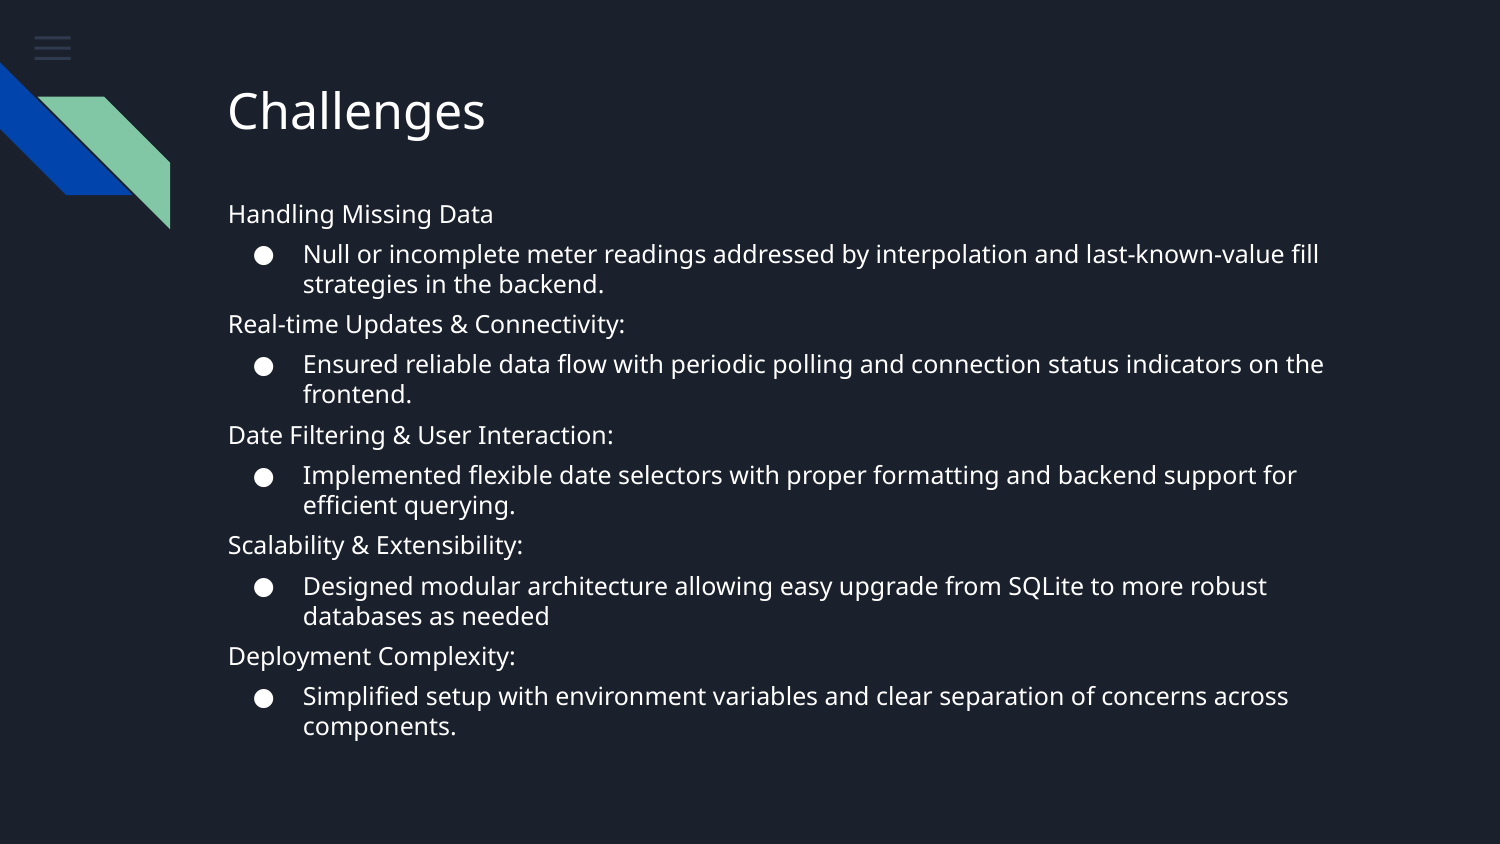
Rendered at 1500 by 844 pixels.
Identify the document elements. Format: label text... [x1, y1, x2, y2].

title Challenges [212, 64, 1368, 183]
list Handling Missing Data Null or incomplete meter readings addressed by interpolation and last-known-value fill strategies in the backend. Real-time Updates & Connectivity: Ensured reliable data flow with periodic polling and connection status indicators on the frontend. Date Filtering & User Interaction: Implemented flexible date selectors with proper formatting and backend support for efficient querying. Scalability & Extensibility: Designed modular architecture allowing easy upgrade from SQLite to more robust databases as needed Deployment Complexity: Simplified setup with environment variables and clear separation of concerns across components. [212, 183, 1368, 661]
